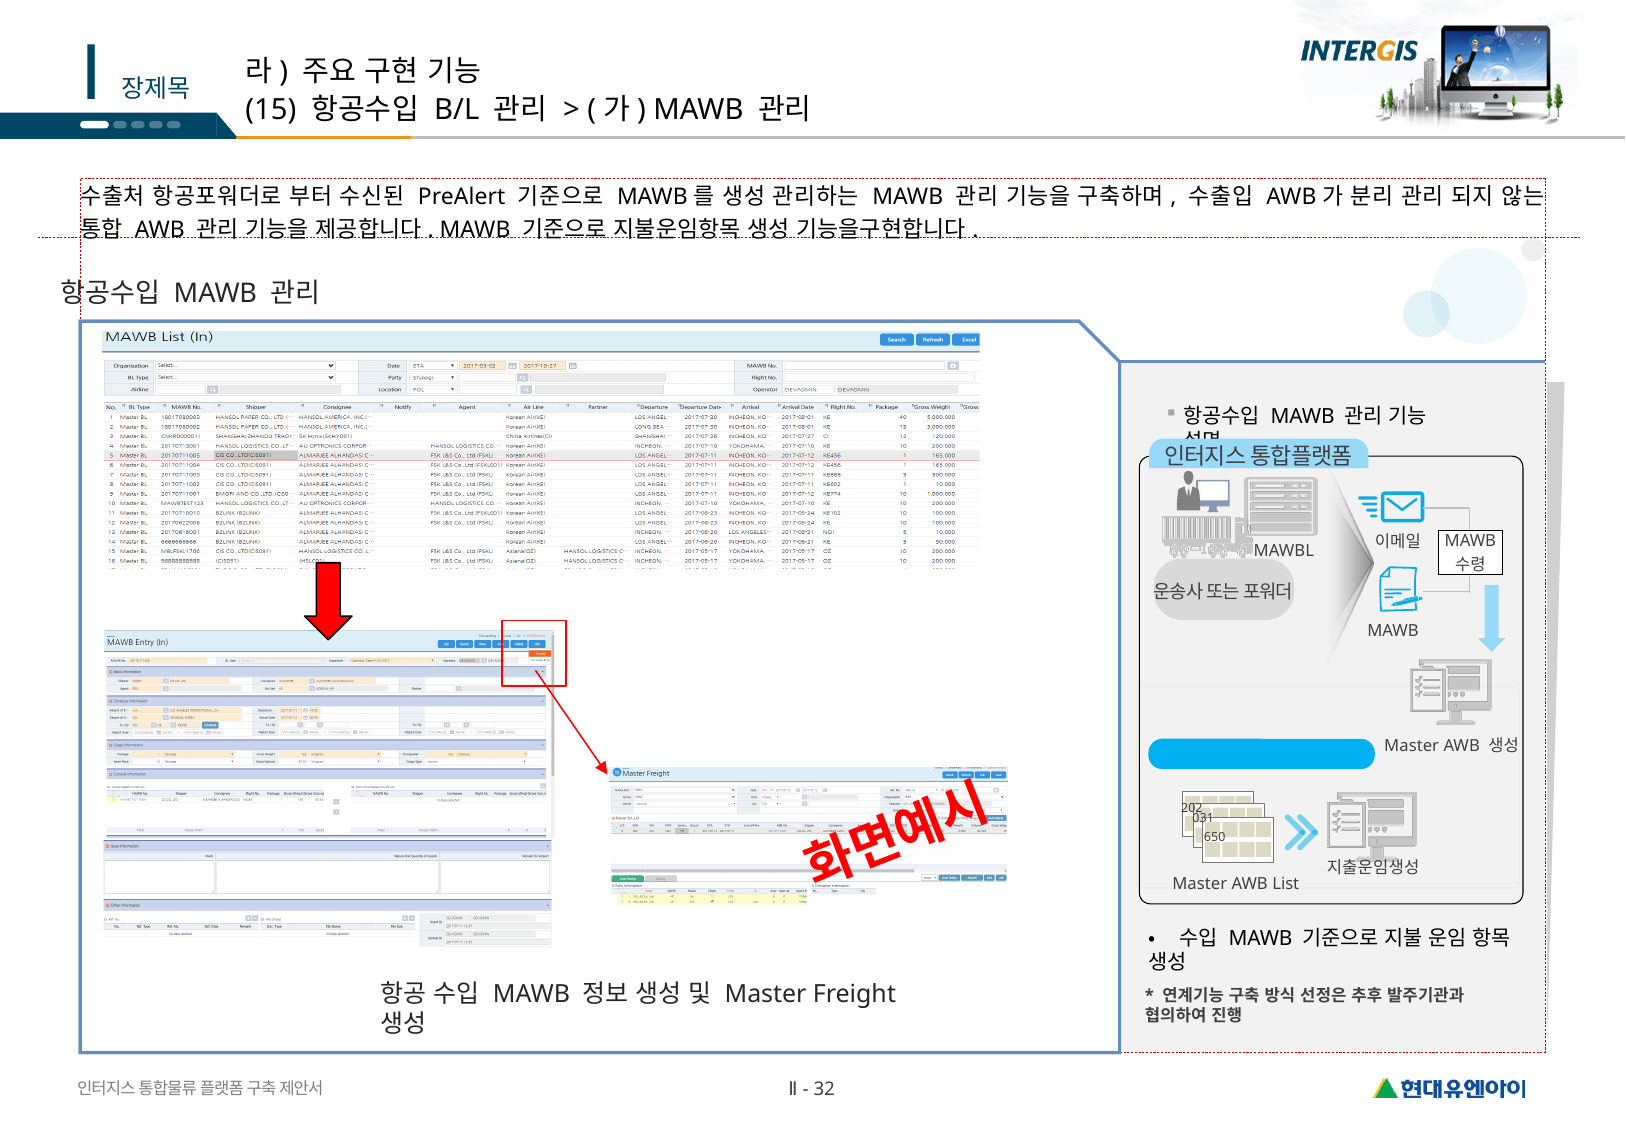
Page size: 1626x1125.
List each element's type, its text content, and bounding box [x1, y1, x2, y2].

title 라) 주요 구현 기능 (15) 항공수입 B/L 관리 > (가) MAWB 관리 [245, 47, 1192, 126]
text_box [1238, 477, 1316, 561]
picture [1263, 0, 1625, 136]
picture [609, 766, 1008, 907]
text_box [535, 670, 608, 775]
picture [1162, 515, 1238, 558]
picture [1327, 791, 1417, 863]
list 수출처 항공포워더로 부터 수신된 PreAlert 기준으로 MAWB를 생성 관리하는 MAWB 관리 기능을 구축하며, 수출입 AWB가 분리 관리 되지 않는 통합 AWB 관리 기능을 제공합니다. MAWB 기준으로 지불운임항목 생성 기능을구현합니다. [80, 175, 1545, 243]
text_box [1402, 237, 1546, 318]
picture [103, 630, 555, 952]
picture [1321, 450, 1374, 676]
picture [101, 330, 980, 569]
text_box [1178, 791, 1274, 863]
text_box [1377, 491, 1504, 640]
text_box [1285, 817, 1318, 858]
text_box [1151, 558, 1295, 621]
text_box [79, 320, 1565, 1056]
text_box 항공수입 MAWB 관리 [60, 275, 347, 309]
picture [1372, 1077, 1525, 1098]
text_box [1176, 470, 1230, 513]
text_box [1376, 659, 1527, 756]
